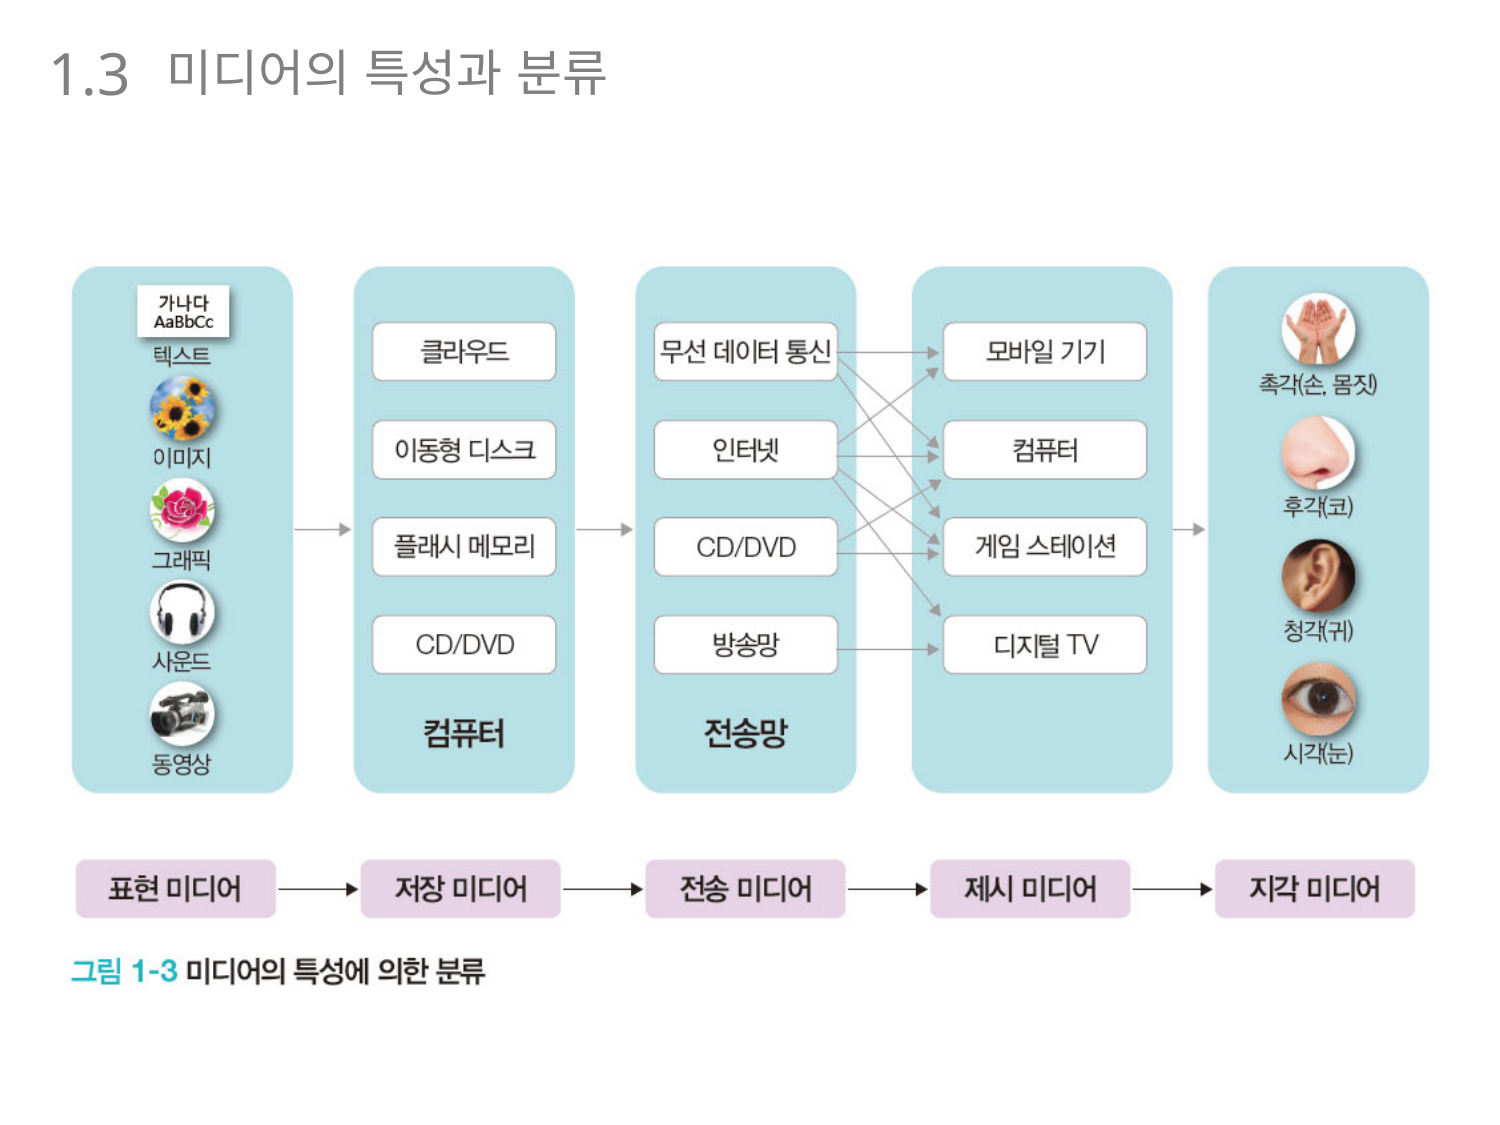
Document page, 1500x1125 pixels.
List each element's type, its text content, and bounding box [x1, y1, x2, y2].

text_box 미디어의 특성과 분류 [159, 41, 870, 127]
picture [42, 240, 1459, 1014]
text_box 1.3 [41, 44, 184, 130]
